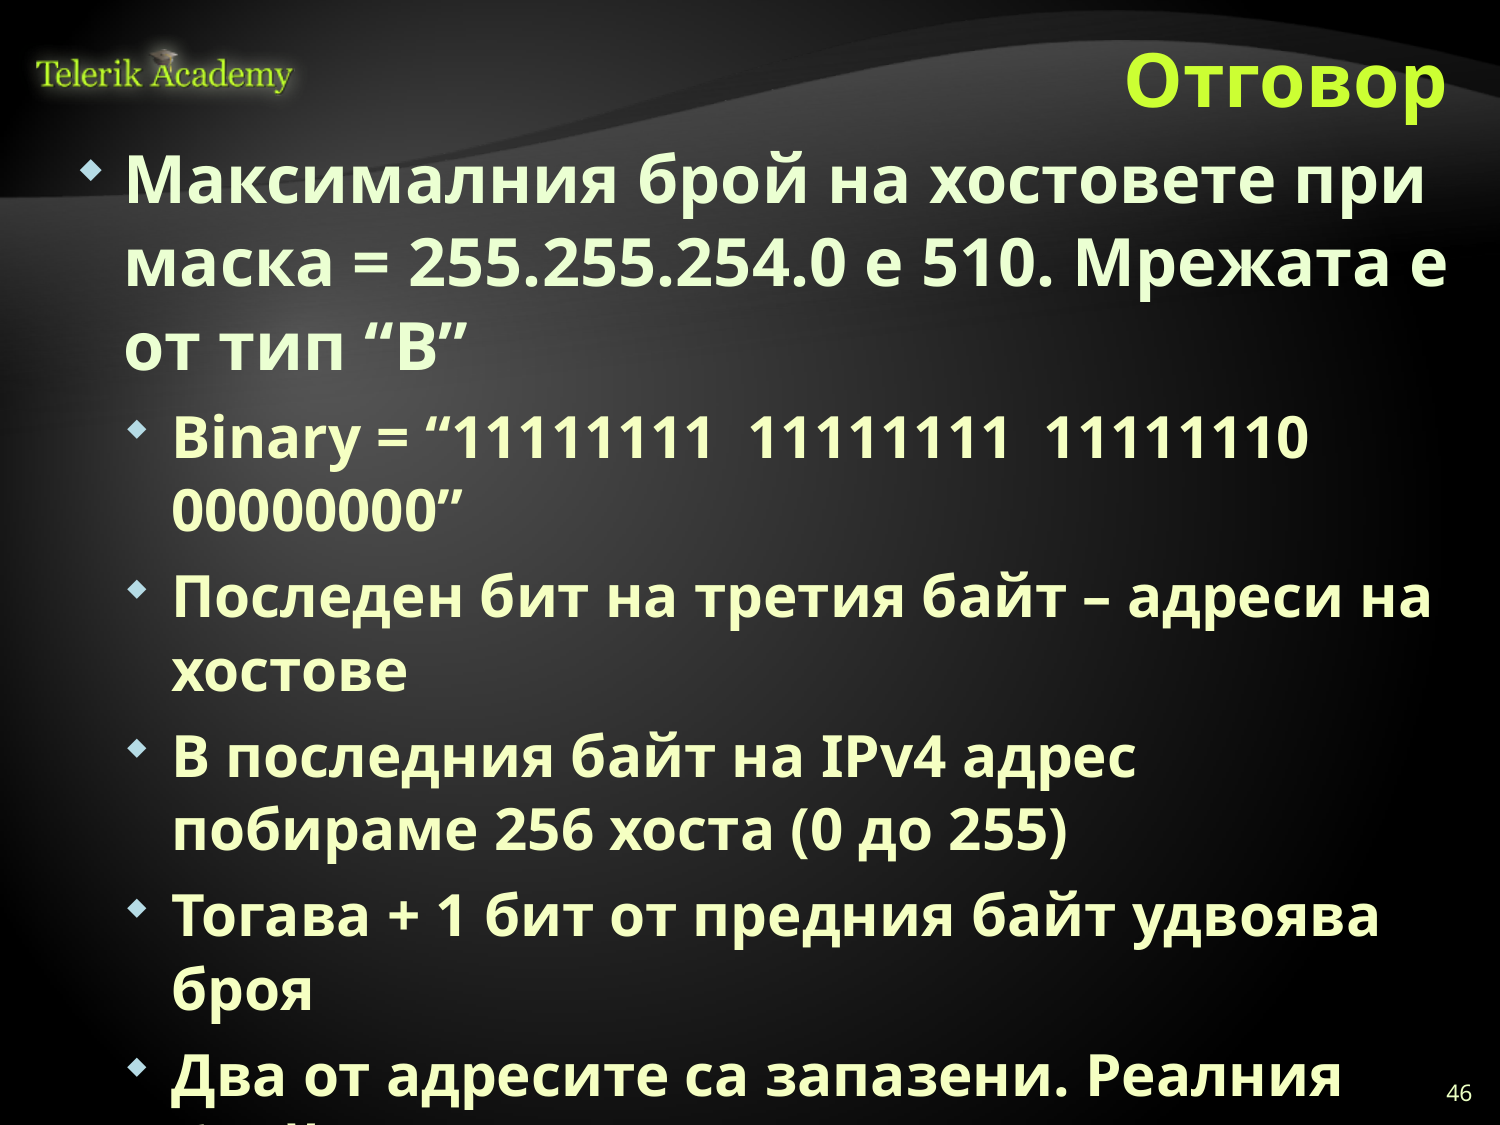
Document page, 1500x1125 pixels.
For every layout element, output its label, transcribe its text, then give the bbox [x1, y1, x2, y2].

list Максималния брой на хостовете при маска = 255.255.254.0 е 510. Мрежата е от тип “B” Binary = “11111111 11111111 11111110 00000000” Последен бит на третия байт – адреси на хостове В последния байт на IPv4 адрес побираме 256 хоста (0 до 255) Тогава + 1 бит от предния байт удвоява броя Два от адресите са запазени. Реалния брой IP-та, които могат да се използват е 2битове за хост−2 В случая 2^9 – 2 http://en.wikipedia.org/wiki/Subnetwork [62, 125, 1475, 1075]
slide_number 46 [1412, 1074, 1488, 1113]
title Отговор [300, 12, 1463, 125]
picture [0, 0, 1500, 1125]
